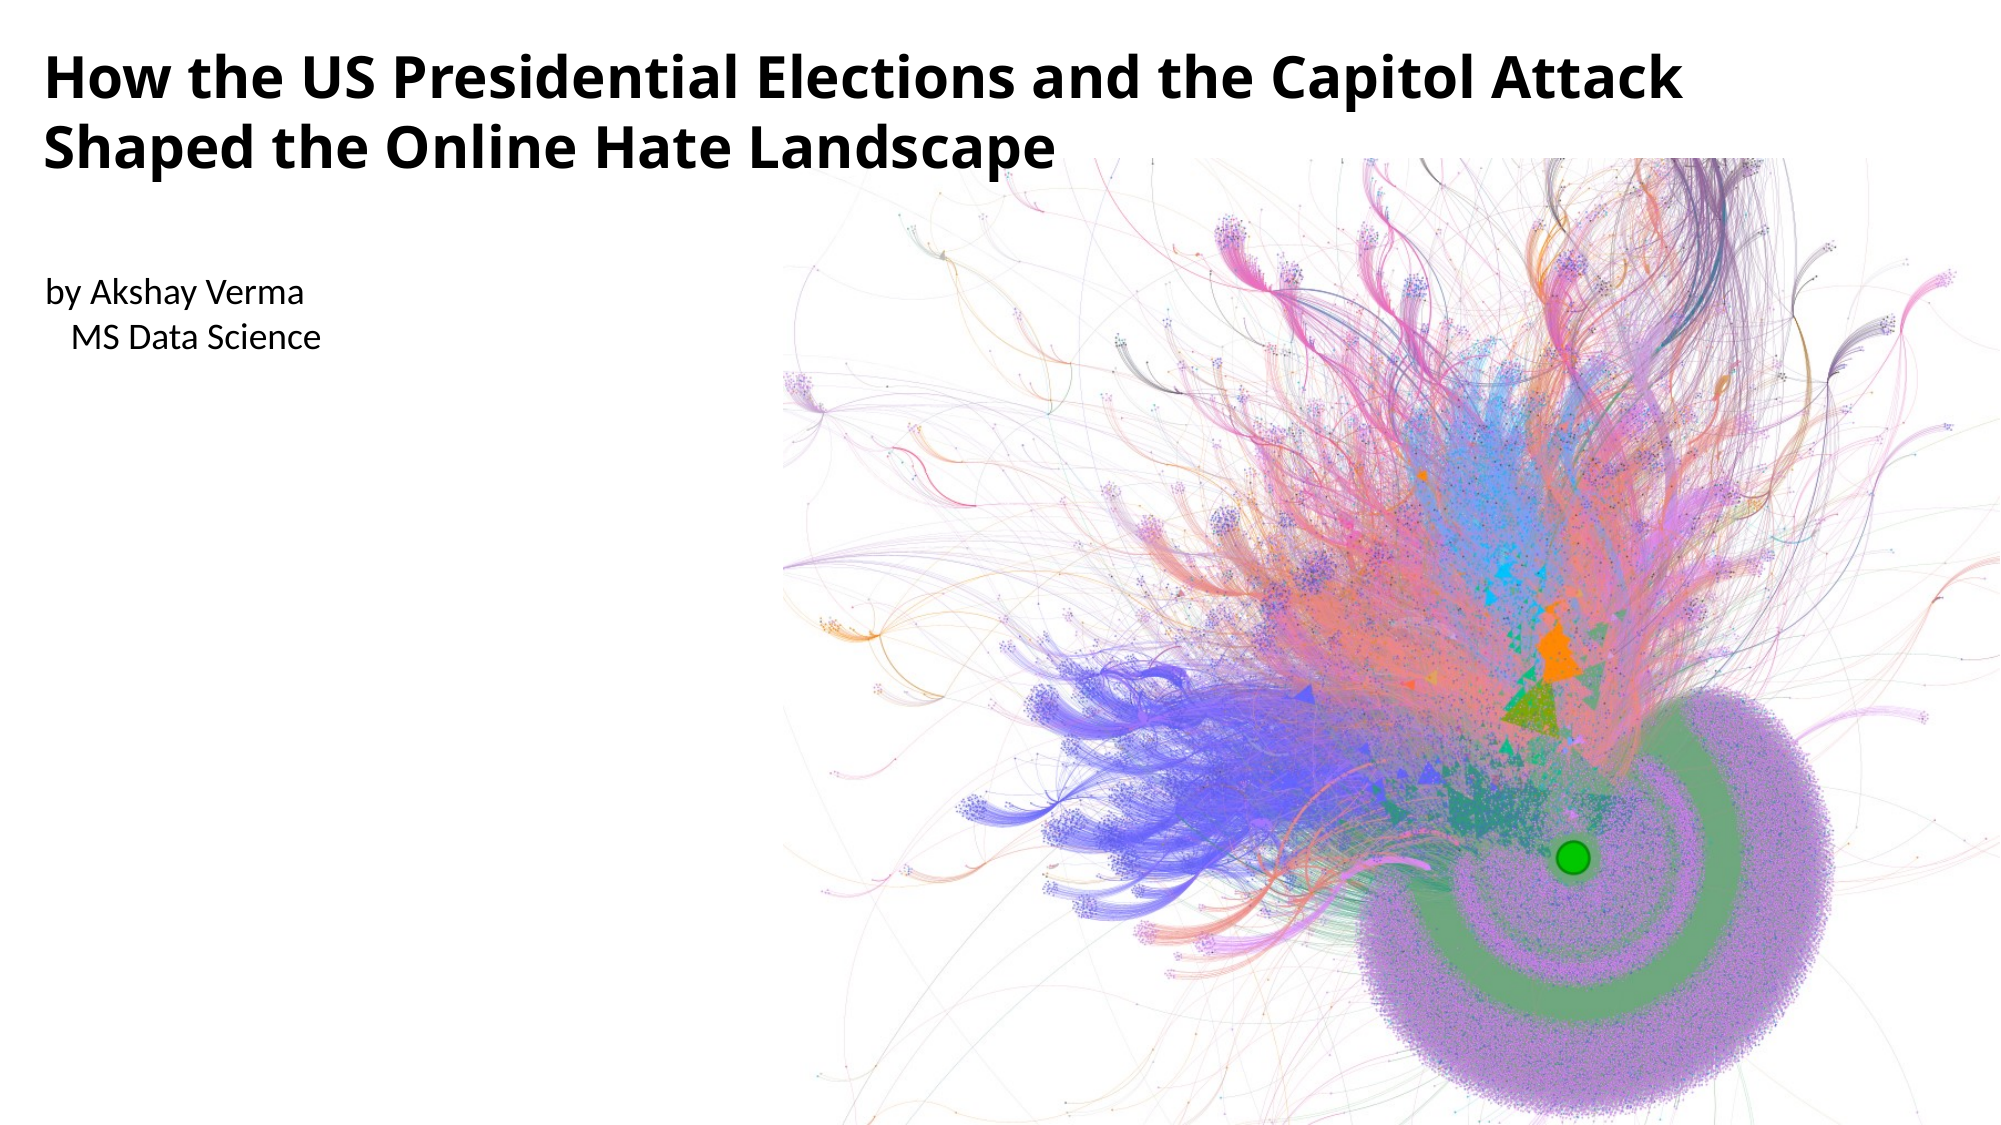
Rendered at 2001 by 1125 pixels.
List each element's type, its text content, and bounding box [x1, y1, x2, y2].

picture [783, 158, 2000, 1125]
text_box How the US Presidential Elections and the Capitol Attack Shaped the Online Hate Landscape [28, 32, 1874, 258]
text_box by Akshay Verma MS Data Science [30, 259, 337, 365]
